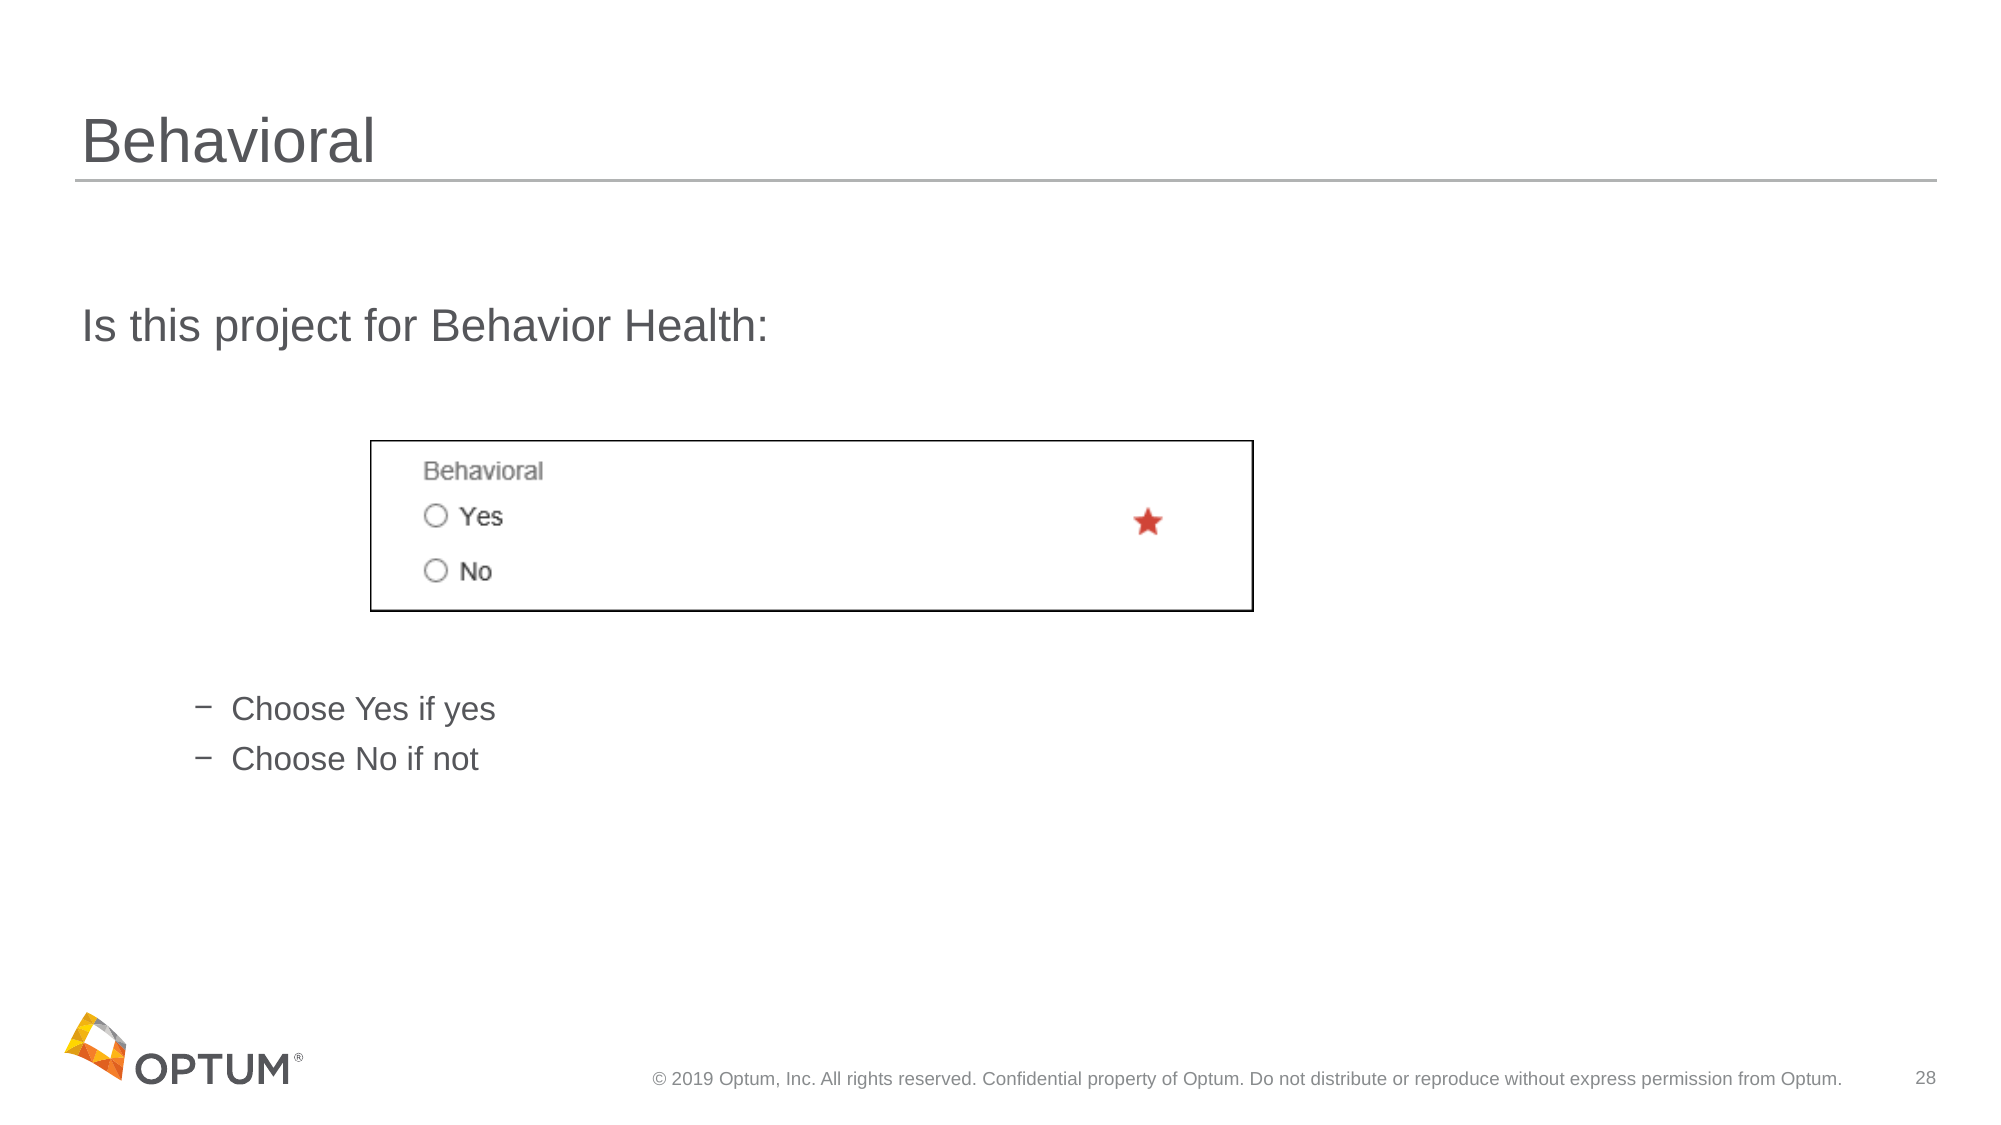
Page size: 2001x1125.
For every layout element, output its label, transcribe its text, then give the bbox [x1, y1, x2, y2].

footer © 2019 Optum, Inc. All rights reserved. Confidential property of Optum. Do not distribute or reproduce without express permission from Optum. [500, 1052, 1842, 1104]
title Behavioral [81, 0, 1938, 177]
picture [370, 440, 1254, 612]
list Is this project for Behavior Health: Choose Yes if yes Choose No if not [81, 299, 1938, 968]
slide_number 28 [1848, 1057, 1937, 1096]
